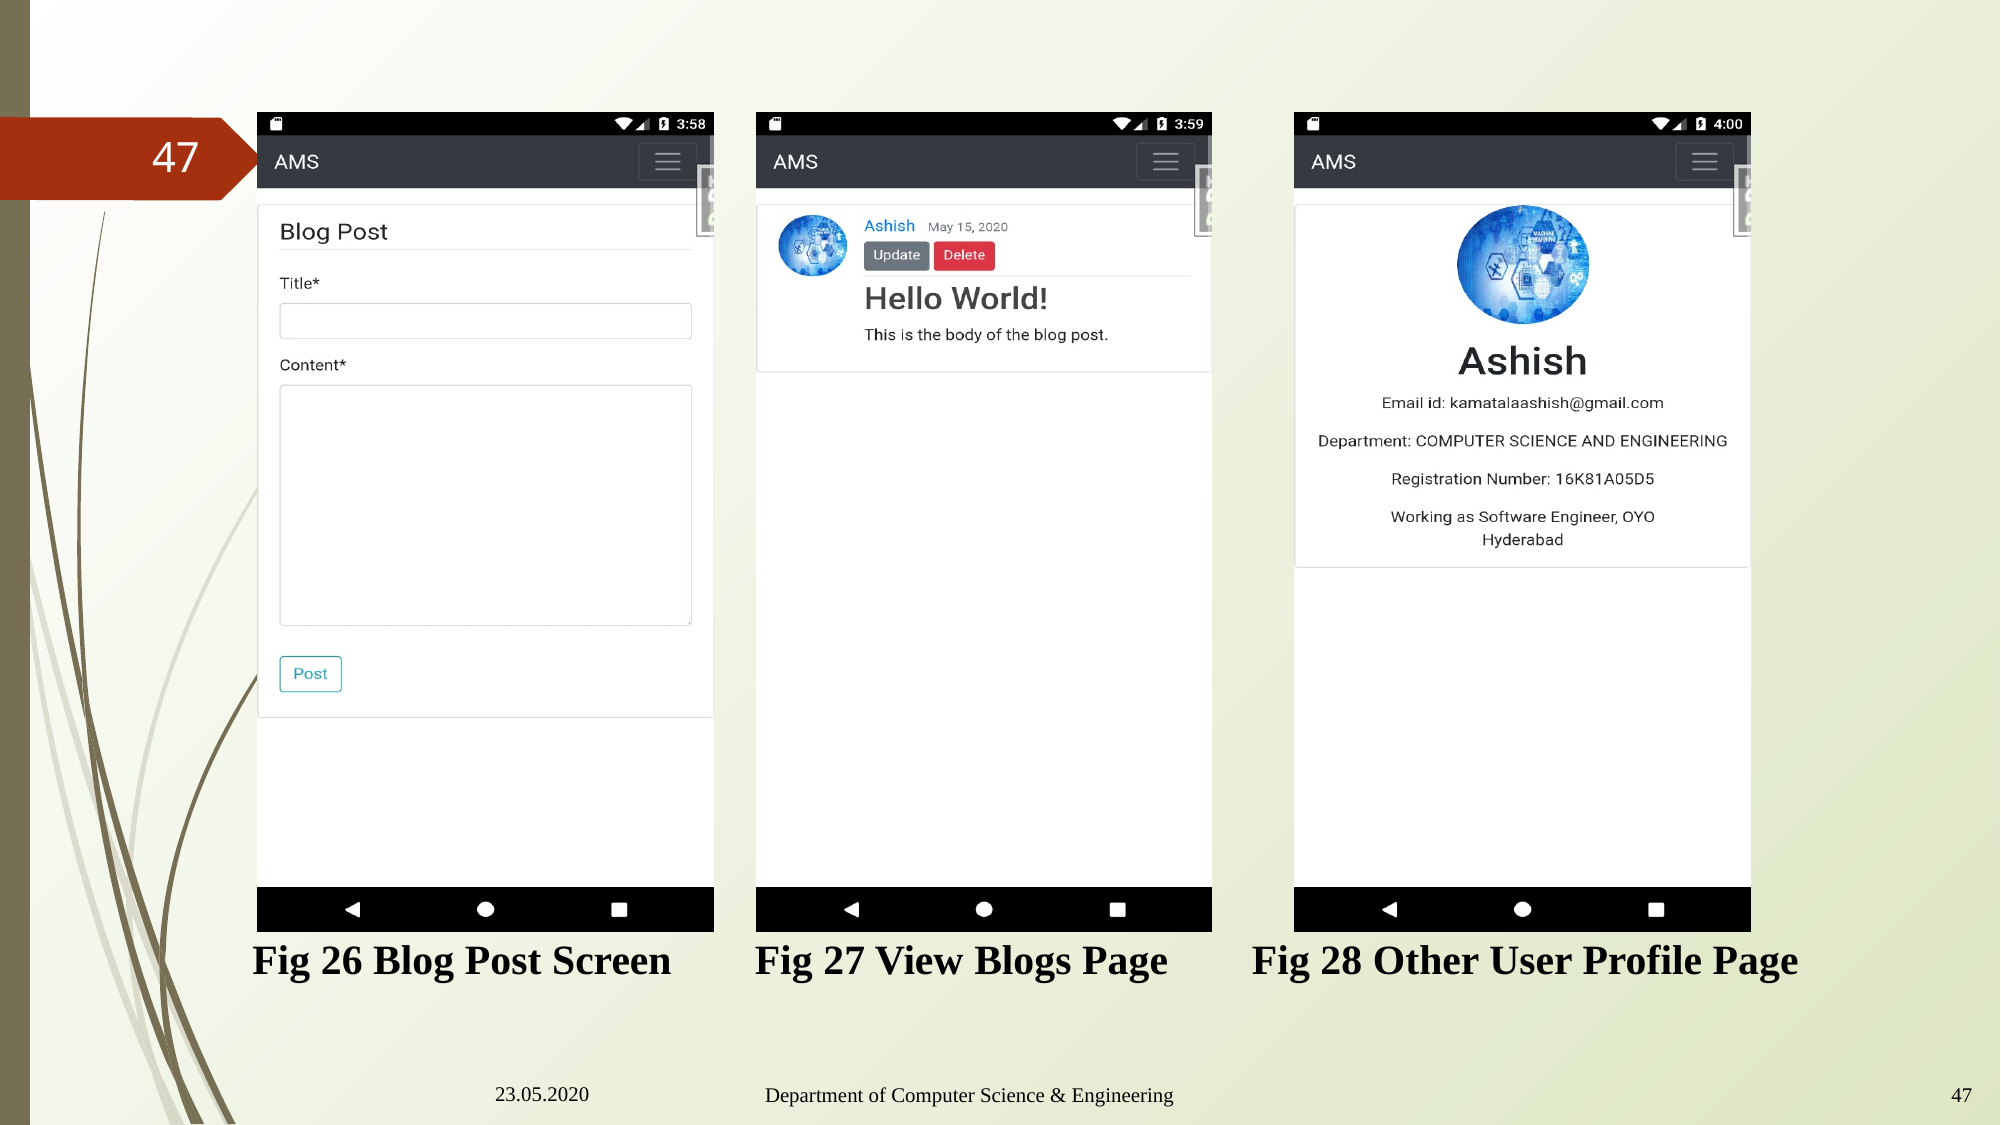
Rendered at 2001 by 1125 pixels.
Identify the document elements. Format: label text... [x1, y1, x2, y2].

picture [1294, 112, 1751, 932]
picture [257, 112, 714, 932]
text_box 23.05.2020 [424, 1062, 605, 1124]
text_box Fig 26 Blog Post Screen Fig 27 View Blogs Page Fig 28 Other User Profile Page [87, 917, 2000, 1035]
slide_number 47 [87, 129, 216, 190]
picture [755, 112, 1213, 932]
text_box Department of Computer Science & Engineering 47 [750, 1063, 2000, 1124]
